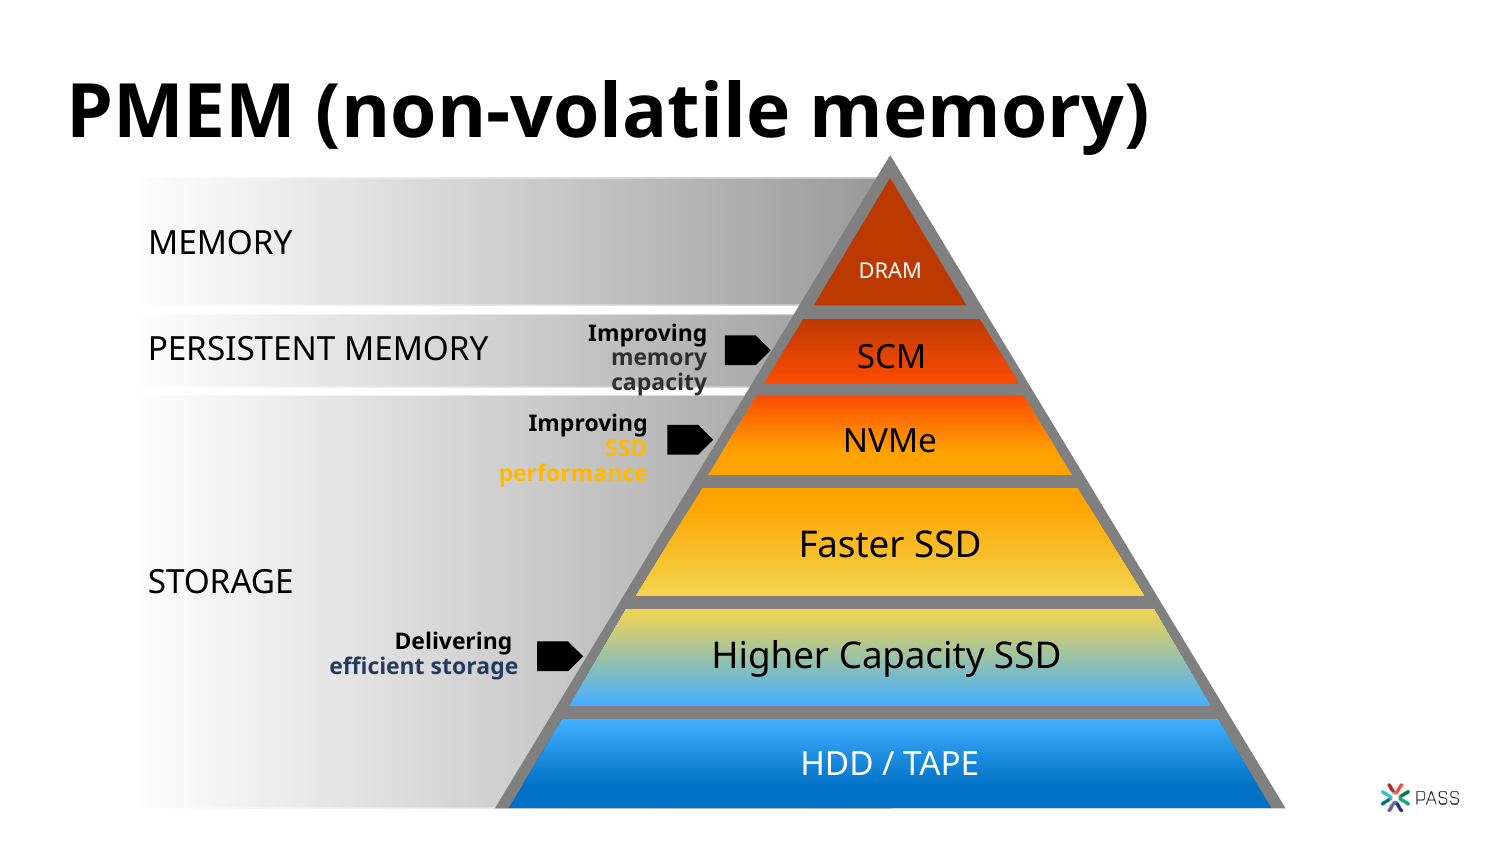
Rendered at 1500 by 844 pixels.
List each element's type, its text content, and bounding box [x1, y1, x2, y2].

text_box DRAM hot tier [494, 173, 1286, 809]
text_box [724, 335, 771, 366]
text_box Improving SSD performance [458, 412, 648, 487]
text_box [569, 608, 1211, 707]
text_box Memory [133, 219, 487, 269]
text_box Higher Capacity SSD [711, 632, 1065, 677]
text_box DRAM [813, 177, 967, 306]
text_box [132, 177, 876, 306]
title PMEM (non-volatile memory) [51, 71, 1435, 173]
text_box [667, 424, 714, 455]
text_box Delivering efficient storage [254, 629, 519, 680]
text_box Faster SSD [635, 487, 1145, 597]
text_box SCM [763, 318, 1020, 384]
text_box HDD / TAPE [508, 718, 1272, 809]
text_box [132, 314, 793, 388]
text_box NVMe [707, 395, 1073, 476]
text_box Storage [132, 558, 341, 608]
text_box [132, 395, 744, 809]
picture [1379, 781, 1460, 814]
text_box [537, 641, 584, 672]
text_box Improving memory capacity [520, 321, 708, 396]
text_box Persistent Memory [132, 327, 510, 375]
